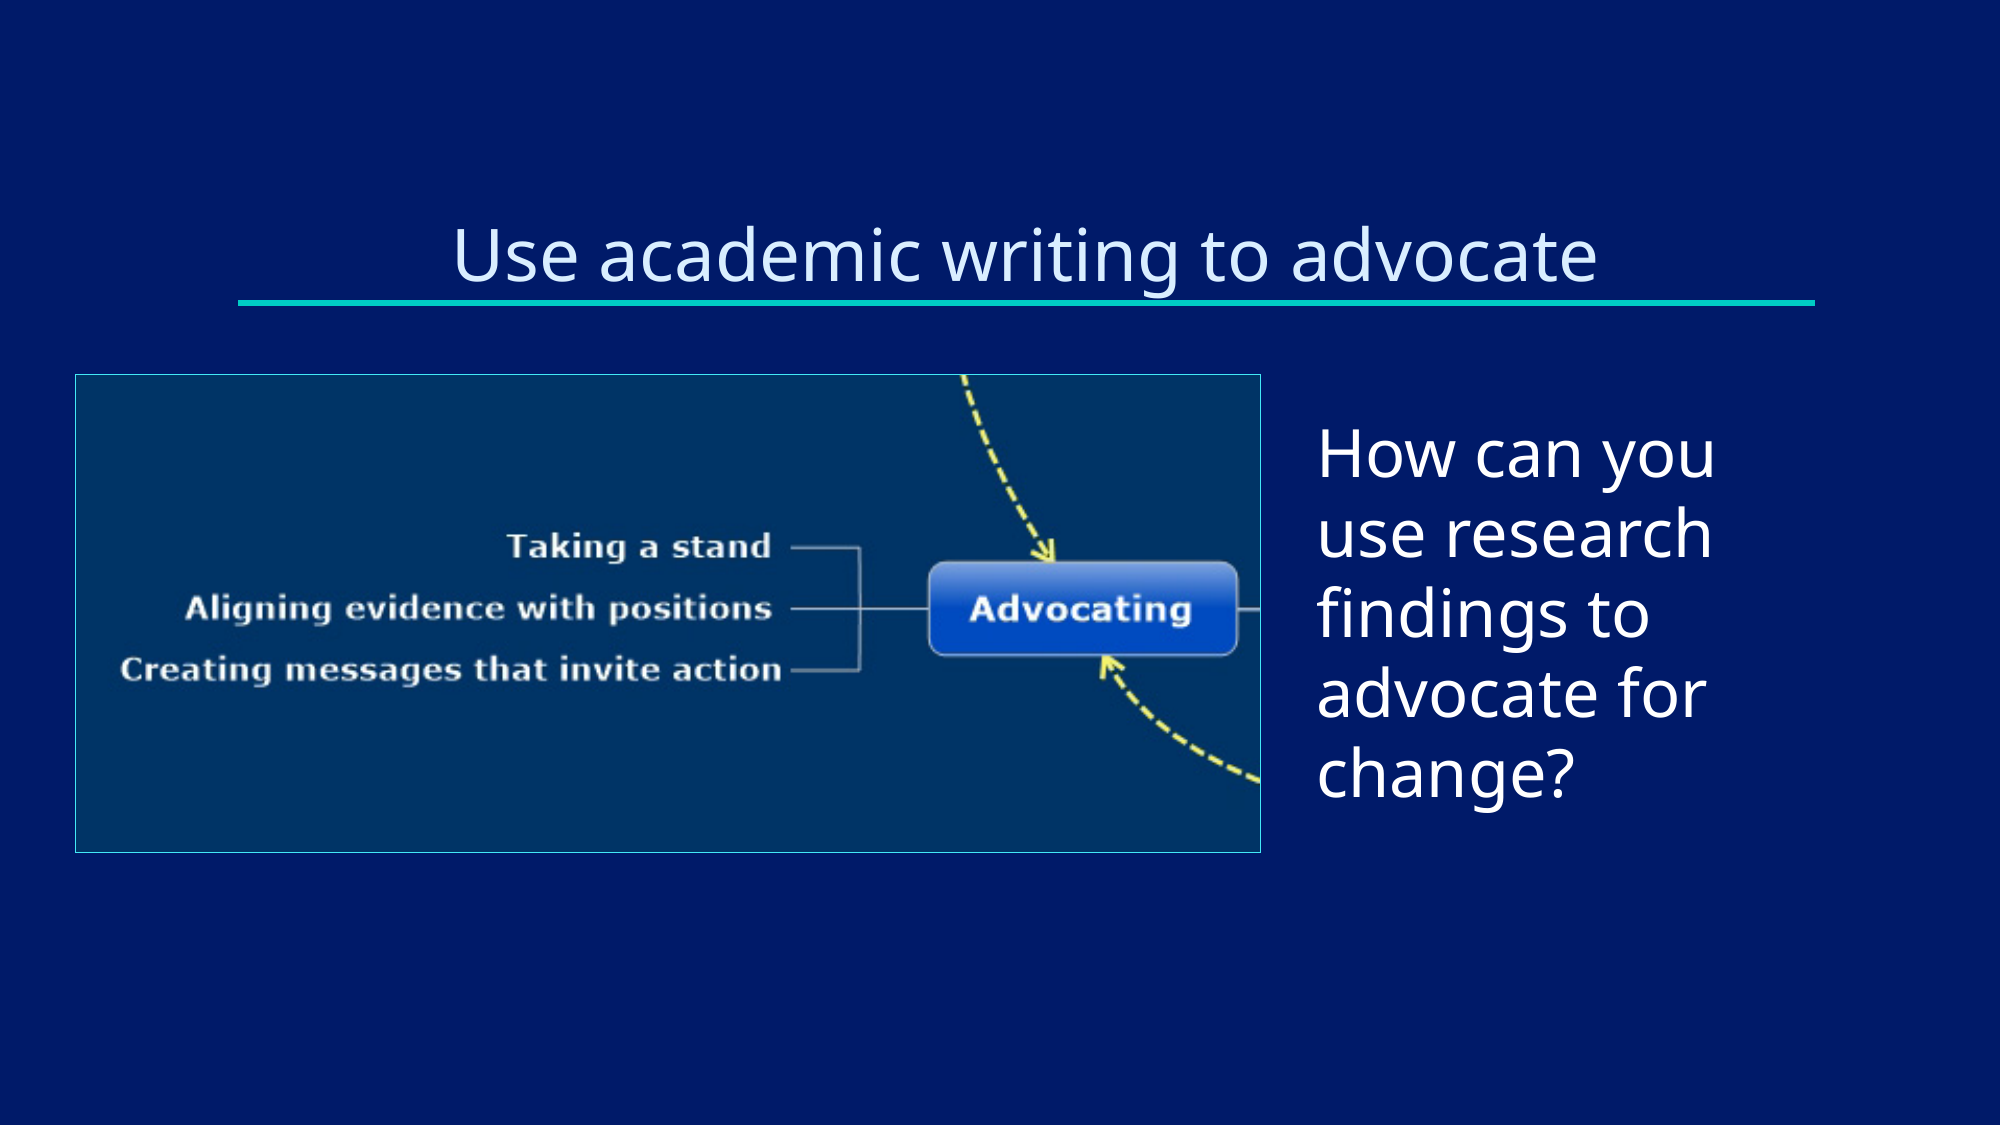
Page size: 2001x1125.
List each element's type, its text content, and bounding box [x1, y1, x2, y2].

title Use academic writing to advocate [237, 216, 1814, 305]
text_box How can you use research findings to advocate for change? [1301, 403, 1828, 819]
picture [74, 373, 1261, 853]
